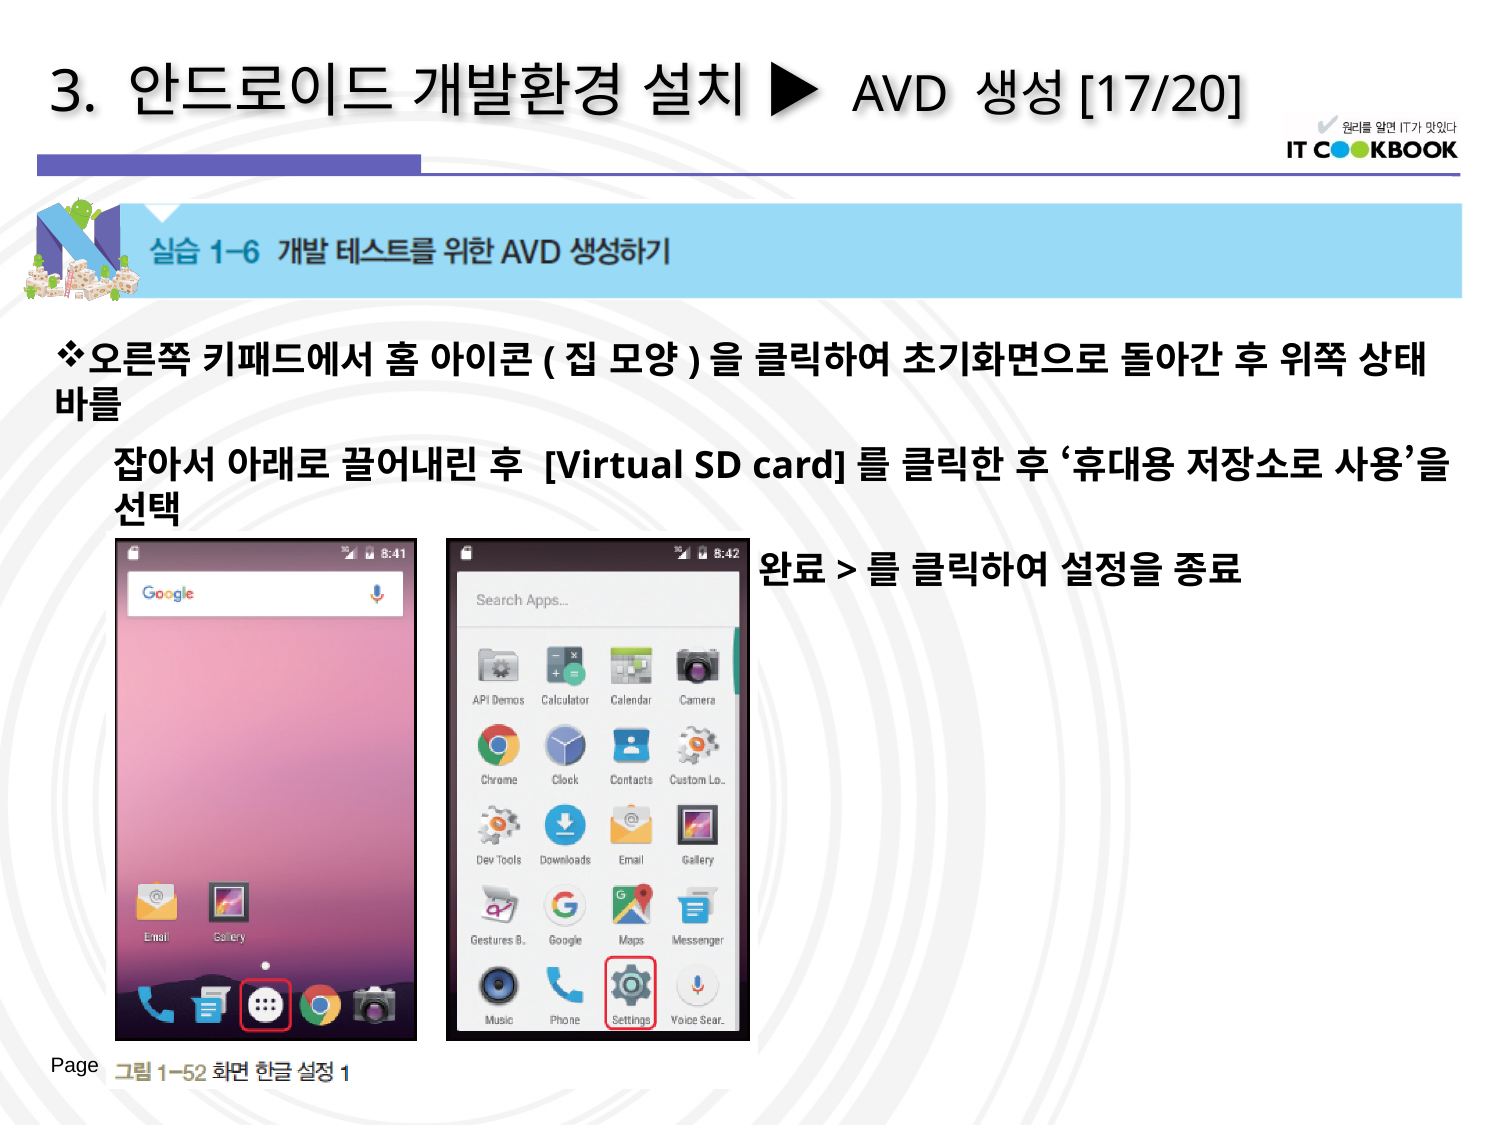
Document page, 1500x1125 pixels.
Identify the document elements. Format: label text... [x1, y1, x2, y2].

title 3. 안드로이드 개발환경 설치 ▶ AVD 생성[17/20] [48, 53, 1448, 161]
list 오른쪽 키패드에서 홈 아이콘(집 모양)을 클릭하여 초기화면으로 돌아간 후 위쪽 상태 바를 잡아서 아래로 끌어내린 후 [Virtual SD card]를 클릭한 후 ‘휴대용 저장소로 사용’을 선택 <다음>을 클릭한 후 마지막 화면에서 <완료>를 클릭하여 설정을 종료 [54, 335, 1469, 1051]
picture [0, 35, 1500, 1125]
